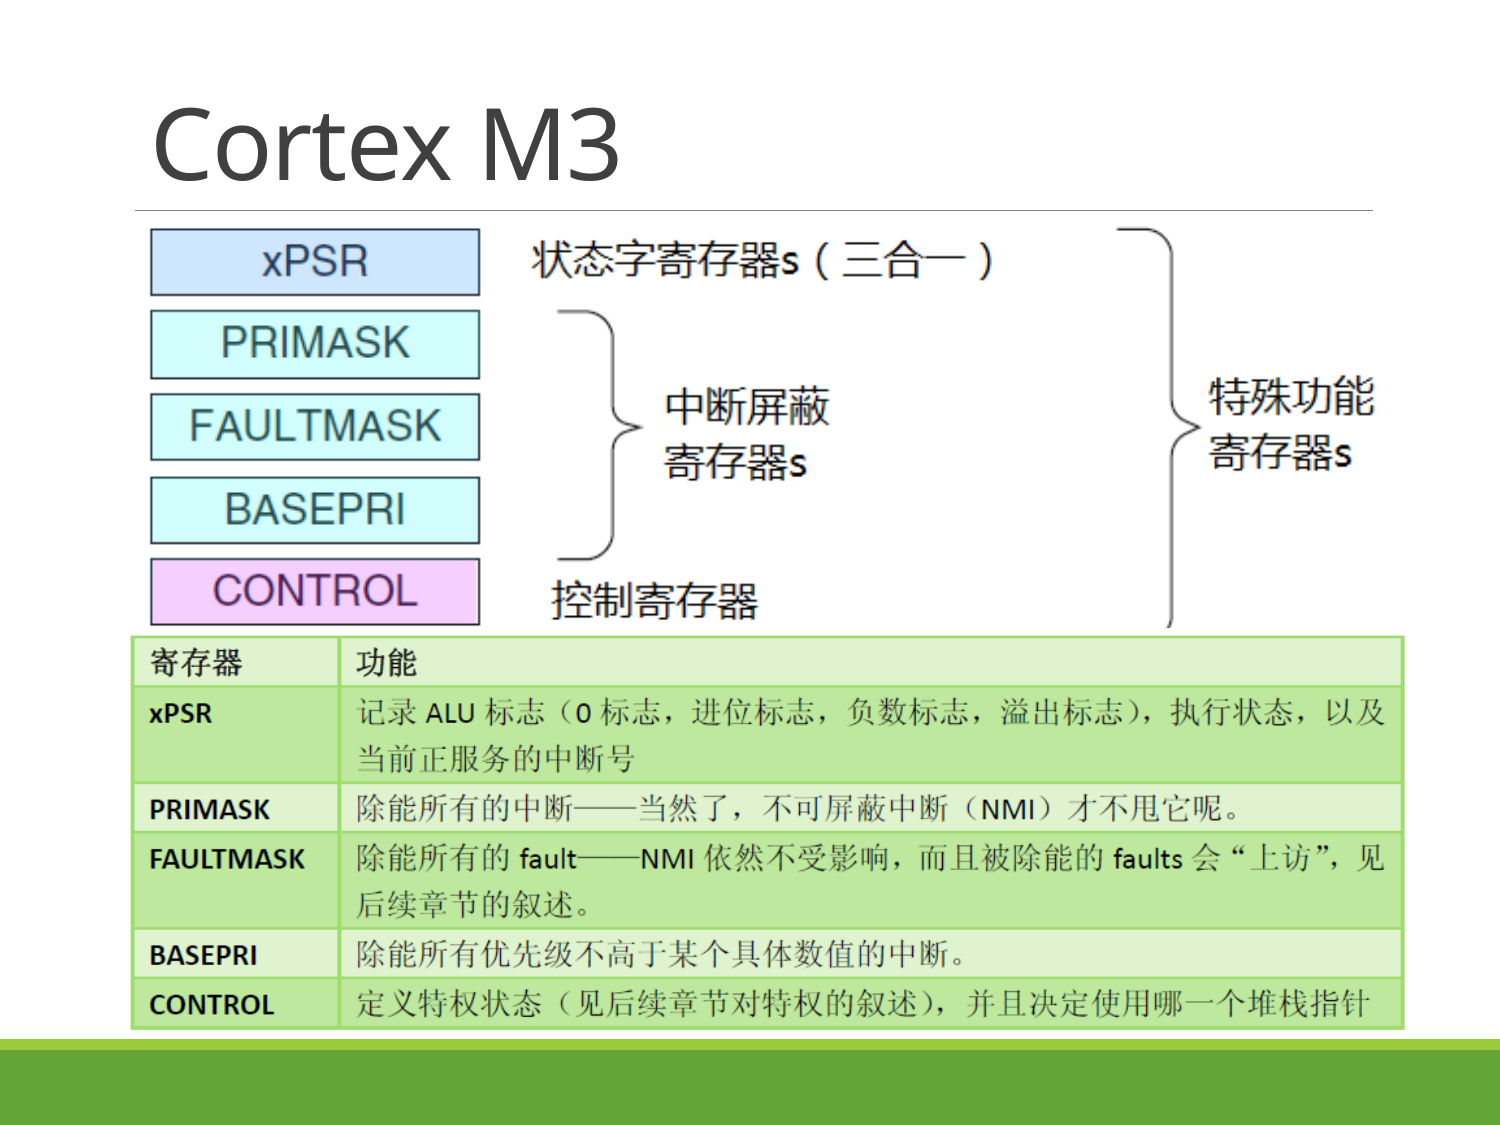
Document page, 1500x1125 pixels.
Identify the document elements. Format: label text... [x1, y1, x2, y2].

picture [122, 221, 1409, 1033]
title Cortex M3 [135, 47, 1373, 209]
